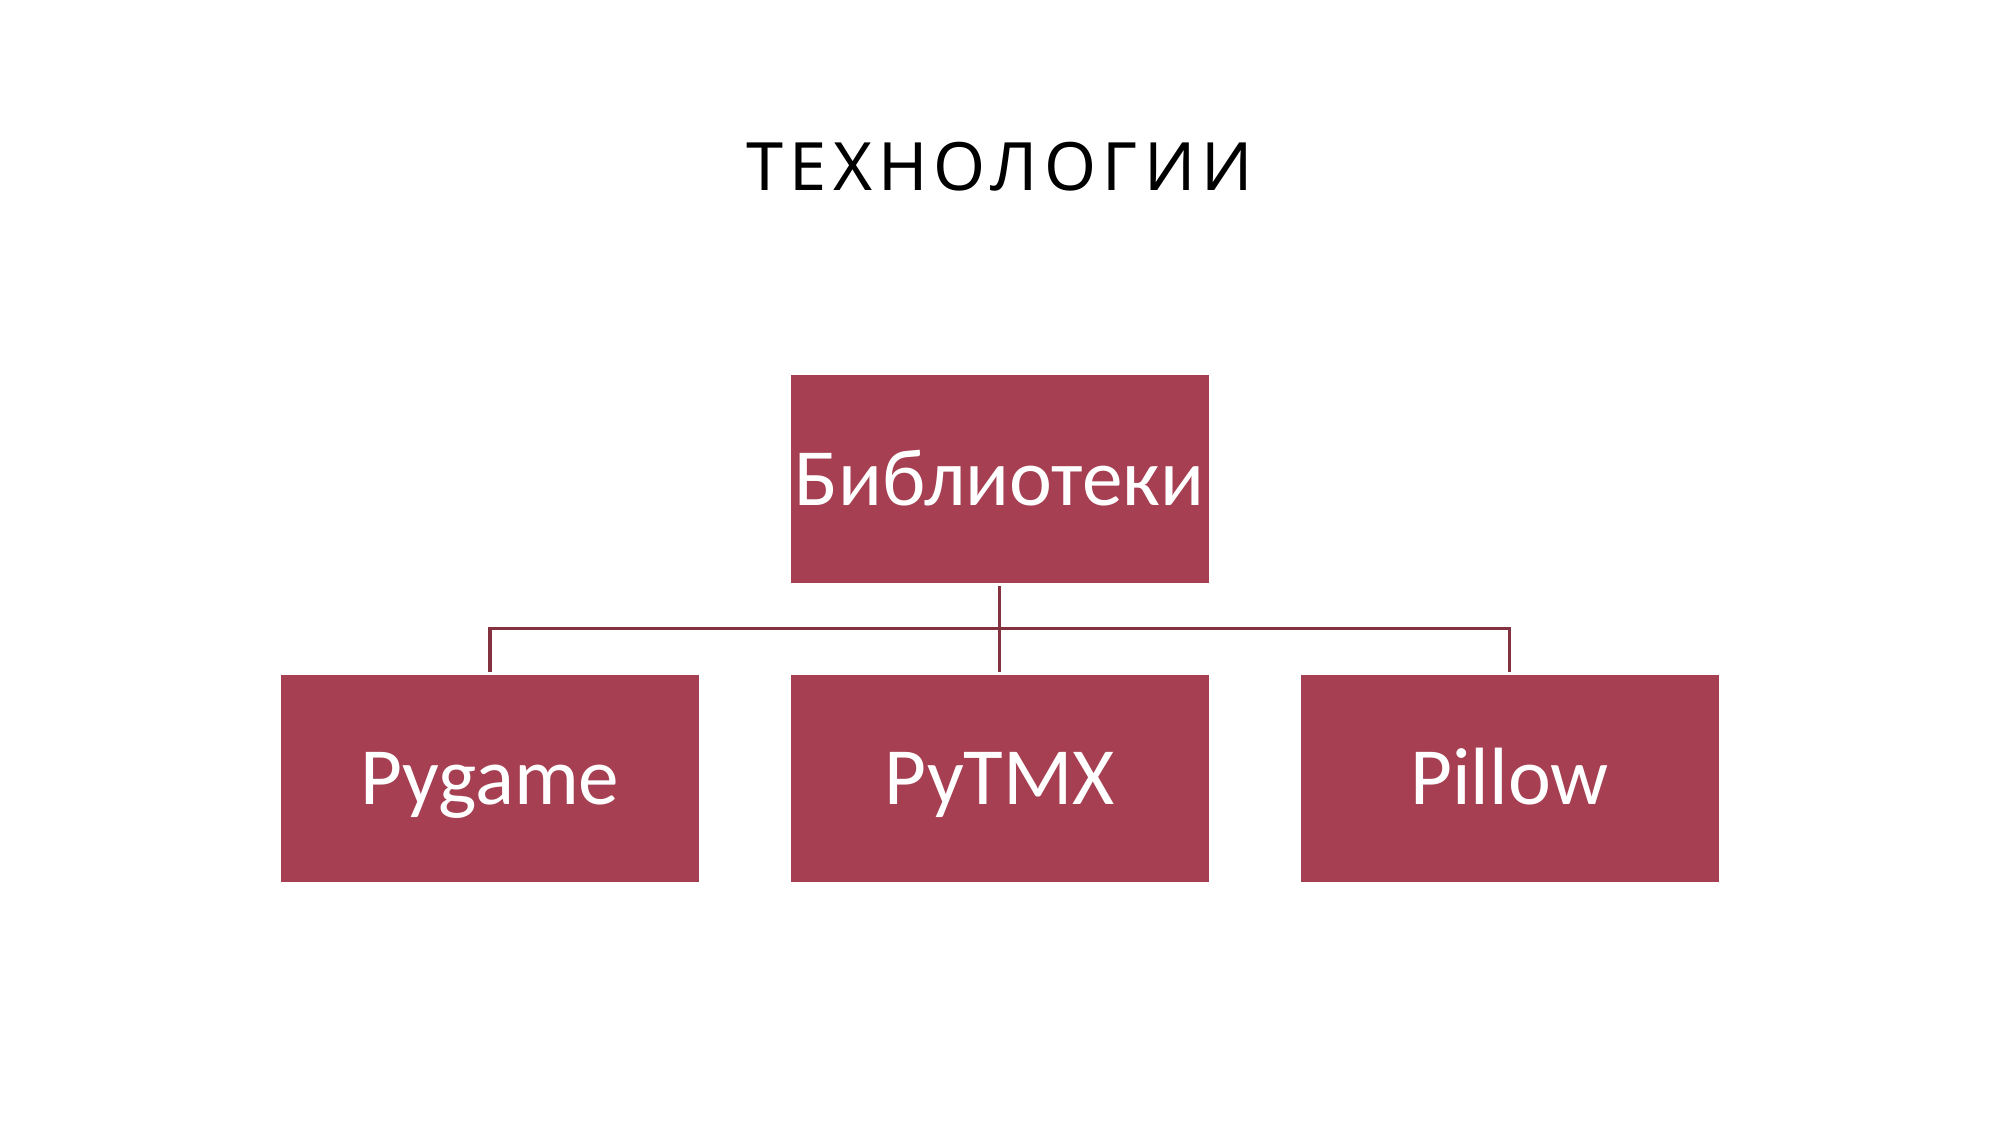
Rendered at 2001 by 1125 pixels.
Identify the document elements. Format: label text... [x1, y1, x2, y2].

title Технологии [137, 59, 1863, 278]
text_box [278, 313, 1722, 945]
